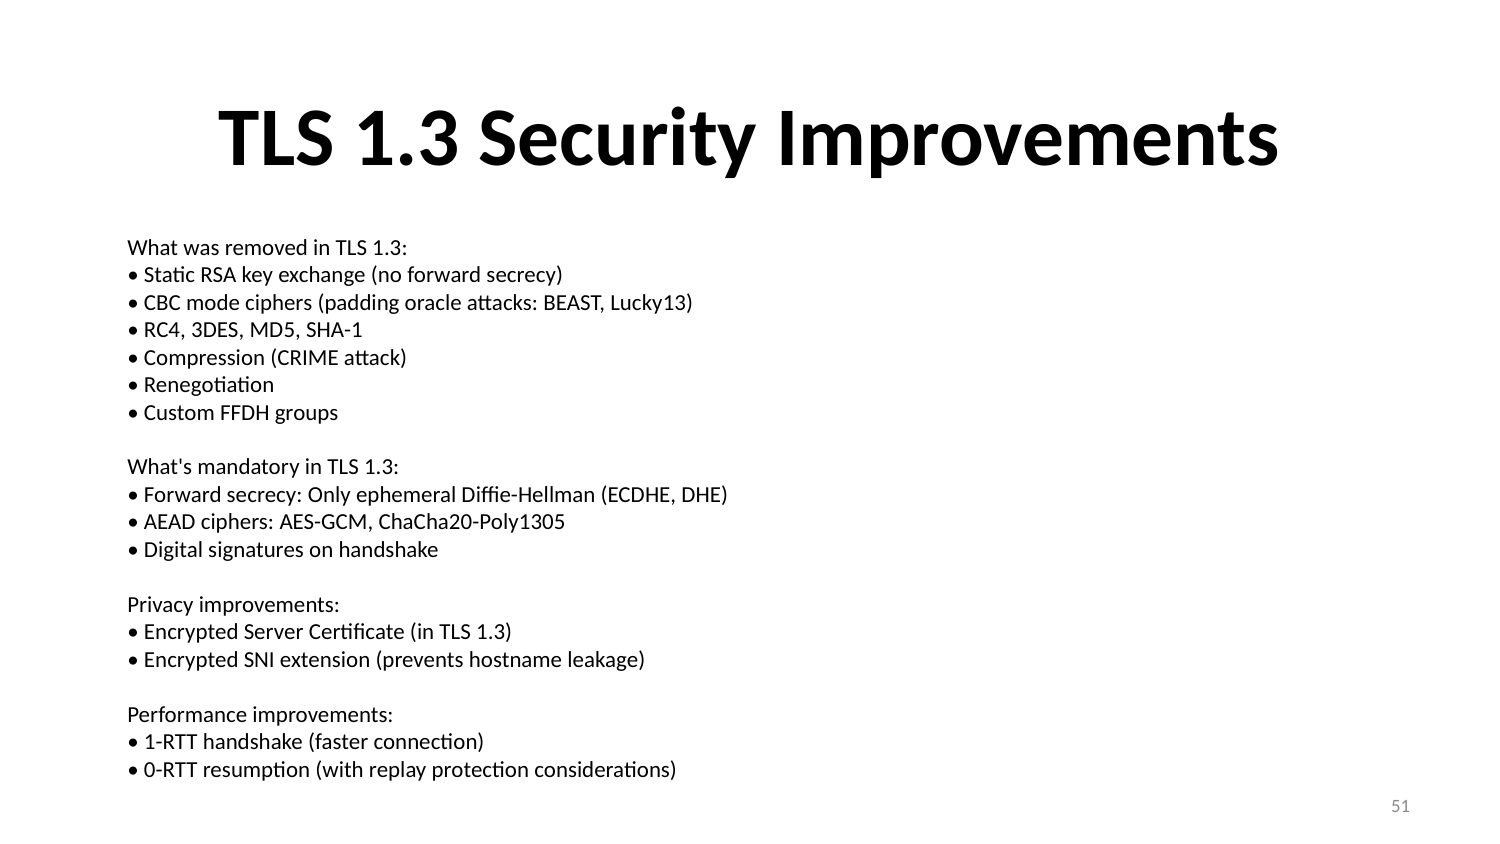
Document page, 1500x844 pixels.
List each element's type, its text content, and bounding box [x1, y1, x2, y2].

text_box What was removed in TLS 1.3: • Static RSA key exchange (no forward secrecy) • CBC mode ciphers (padding oracle attacks: BEAST, Lucky13) • RC4, 3DES, MD5, SHA-1 • Compression (CRIME attack) • Renegotiation • Custom FFDH groups What's mandatory in TLS 1.3: • Forward secrecy: Only ephemeral Diffie-Hellman (ECDHE, DHE) • AEAD ciphers: AES-GCM, ChaCha20-Poly1305 • Digital signatures on handshake Privacy improvements: • Encrypted Server Certificate (in TLS 1.3) • Encrypted SNI extension (prevents hostname leakage) Performance improvements: • 1-RTT handshake (faster connection) • 0-RTT resumption (with replay protection considerations) [112, 224, 1388, 789]
slide_number 51 [1074, 782, 1425, 827]
text_box TLS 1.3 Security Improvements [204, 75, 1296, 190]
